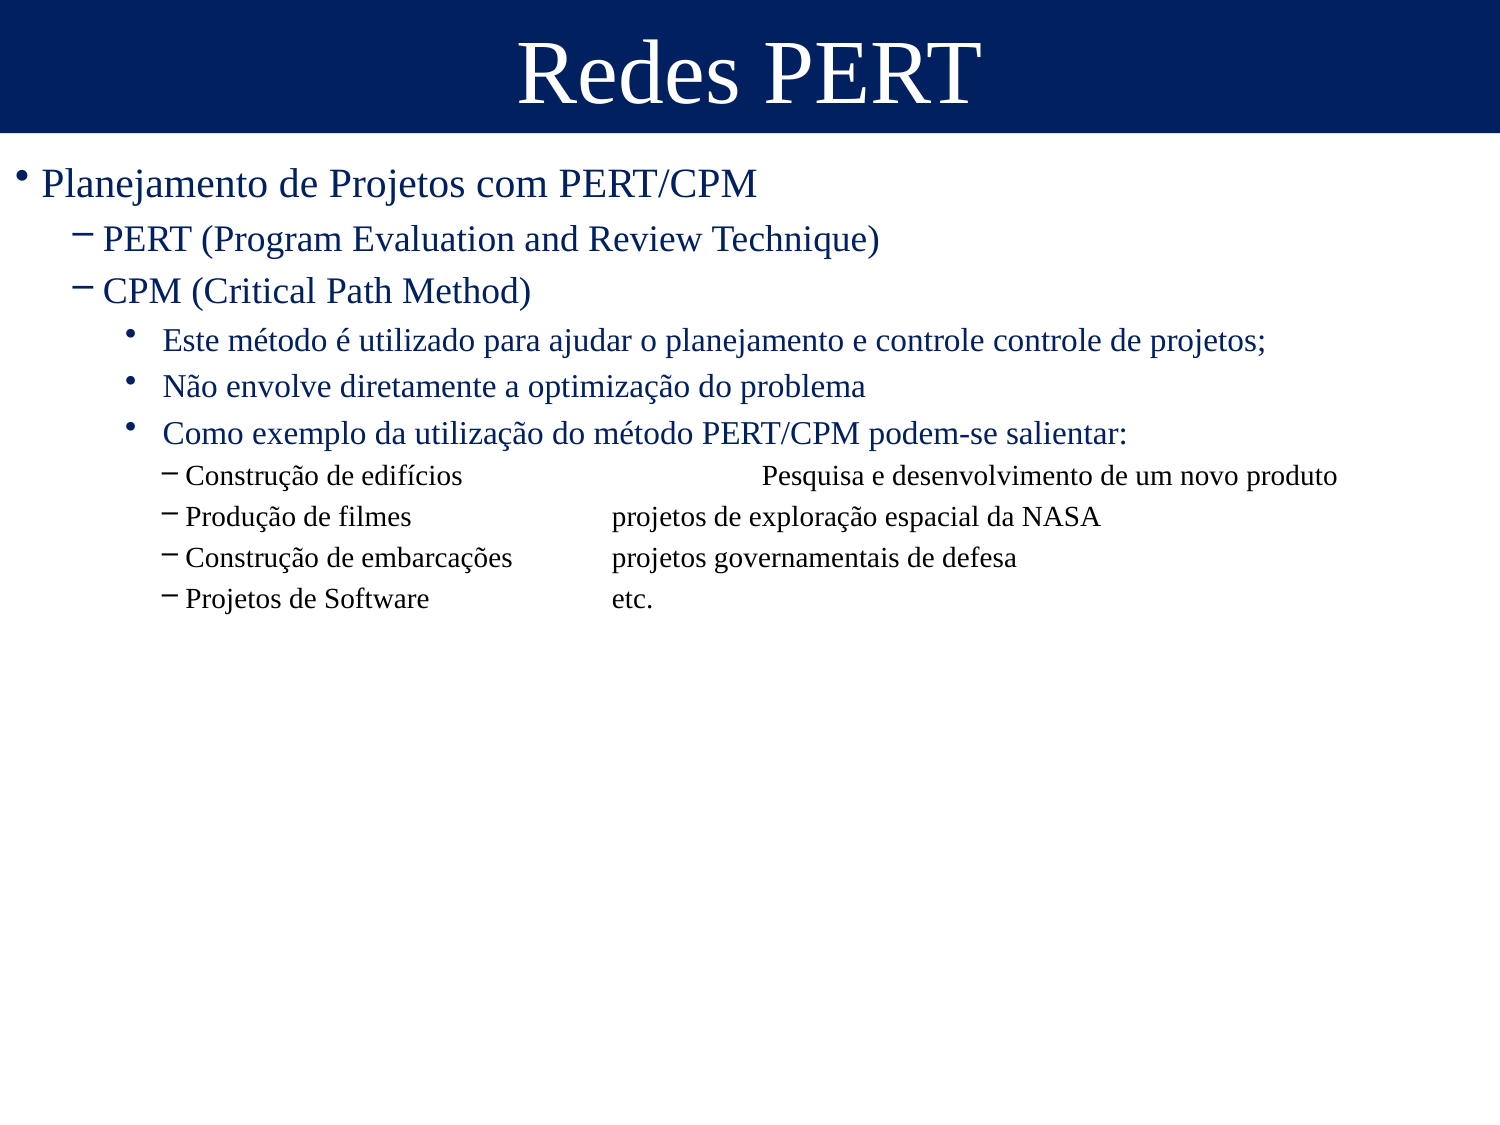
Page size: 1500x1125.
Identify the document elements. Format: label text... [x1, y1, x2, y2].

text_box Redes PERT [0, 0, 1500, 134]
list Planejamento de Projetos com PERT/CPM PERT (Program Evaluation and Review Technique) CPM (Critical Path Method) Este método é utilizado para ajudar o planejamento e controle controle de projetos; Não envolve diretamente a optimização do problema Como exemplo da utilização do método PERT/CPM podem-se salientar: Construção de edifícios Pesquisa e desenvolvimento de um novo produto Produção de filmes projetos de exploração espacial da NASA Construção de embarcações projetos governamentais de defesa Projetos de Software etc. [0, 148, 1490, 703]
